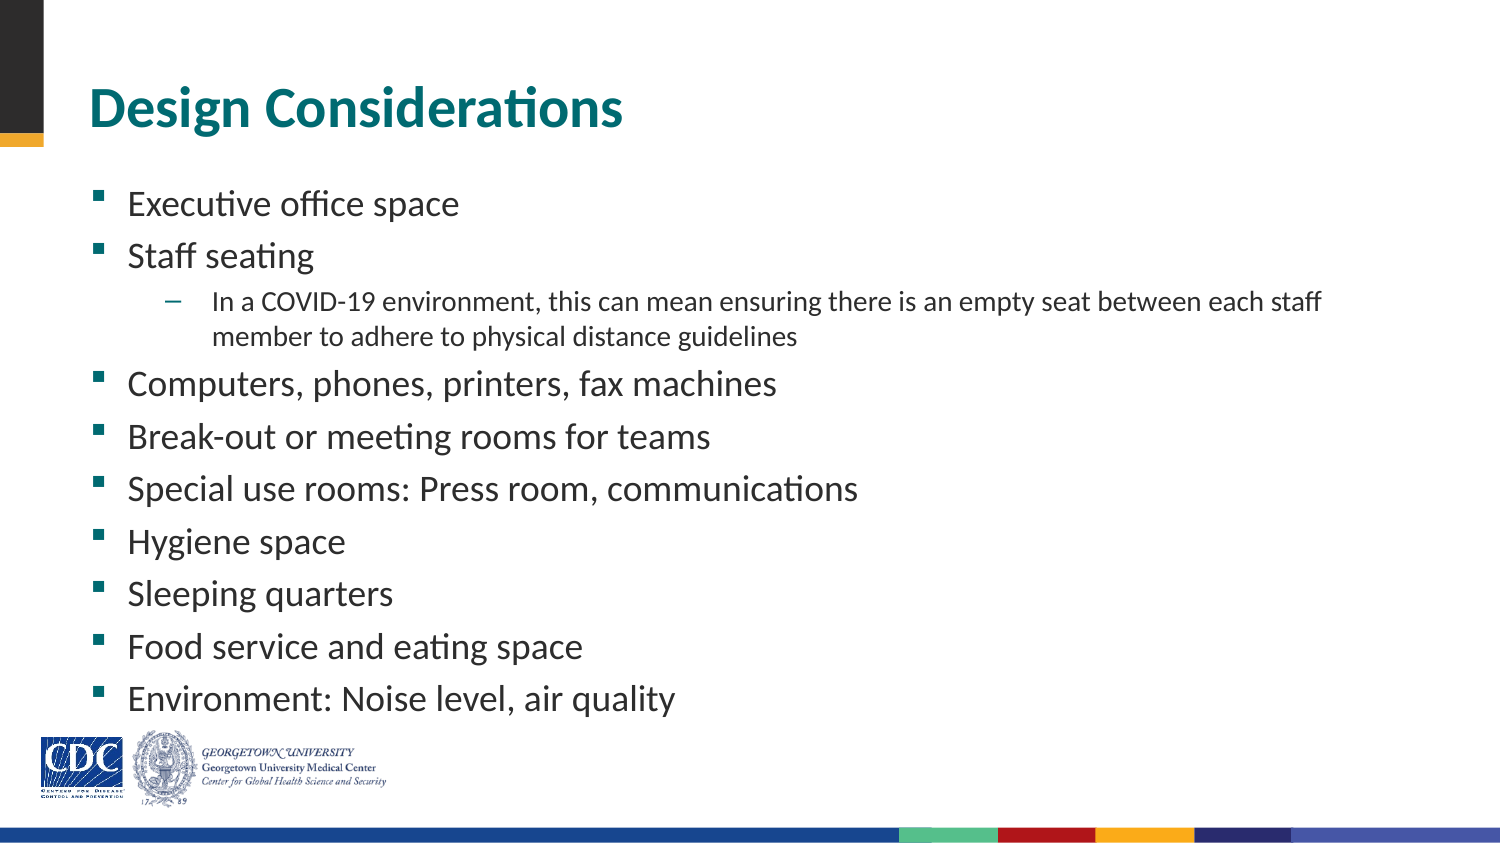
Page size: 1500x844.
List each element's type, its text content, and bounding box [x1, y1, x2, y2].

picture [40, 720, 392, 815]
list Executive office space Staff seating In a COVID-19 environment, this can mean ensuring there is an empty seat between each staff member to adhere to physical distance guidelines Computers, phones, printers, fax machines Break-out or meeting rooms for teams Special use rooms: Press room, communications Hygiene space Sleeping quarters Food service and eating space Environment: Noise level, air quality [75, 171, 1414, 720]
title Design Considerations [75, 33, 1425, 147]
text_box [0, 727, 130, 823]
